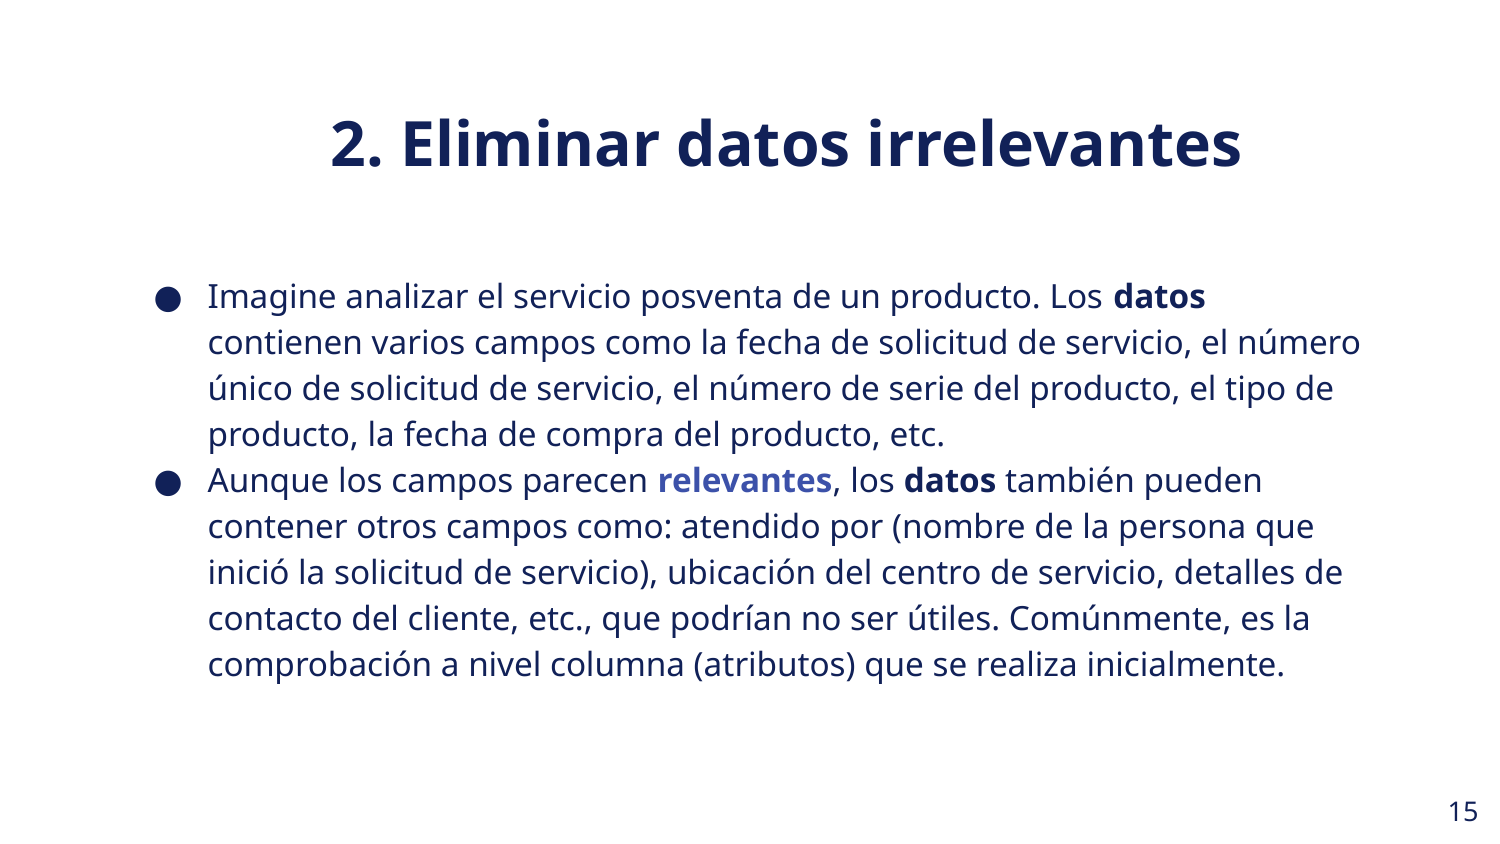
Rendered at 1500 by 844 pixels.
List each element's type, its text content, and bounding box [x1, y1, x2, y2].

text_box Imagine analizar el servicio posventa de un producto. Los datos contienen varios campos como la fecha de solicitud de servicio, el número único de solicitud de servicio, el número de serie del producto, el tipo de producto, la fecha de compra del producto, etc. Aunque los campos parecen relevantes, los datos también pueden contener otros campos como: atendido por (nombre de la persona que inició la solicitud de servicio), ubicación del centro de servicio, detalles de contacto del cliente, etc., que podrían no ser útiles. Comúnmente, es la comprobación a nivel columna (atributos) que se realiza inicialmente. [117, 254, 1382, 762]
slide_number ‹#› [1403, 779, 1494, 844]
text_box 2. Eliminar datos irrelevantes [117, 88, 1382, 183]
